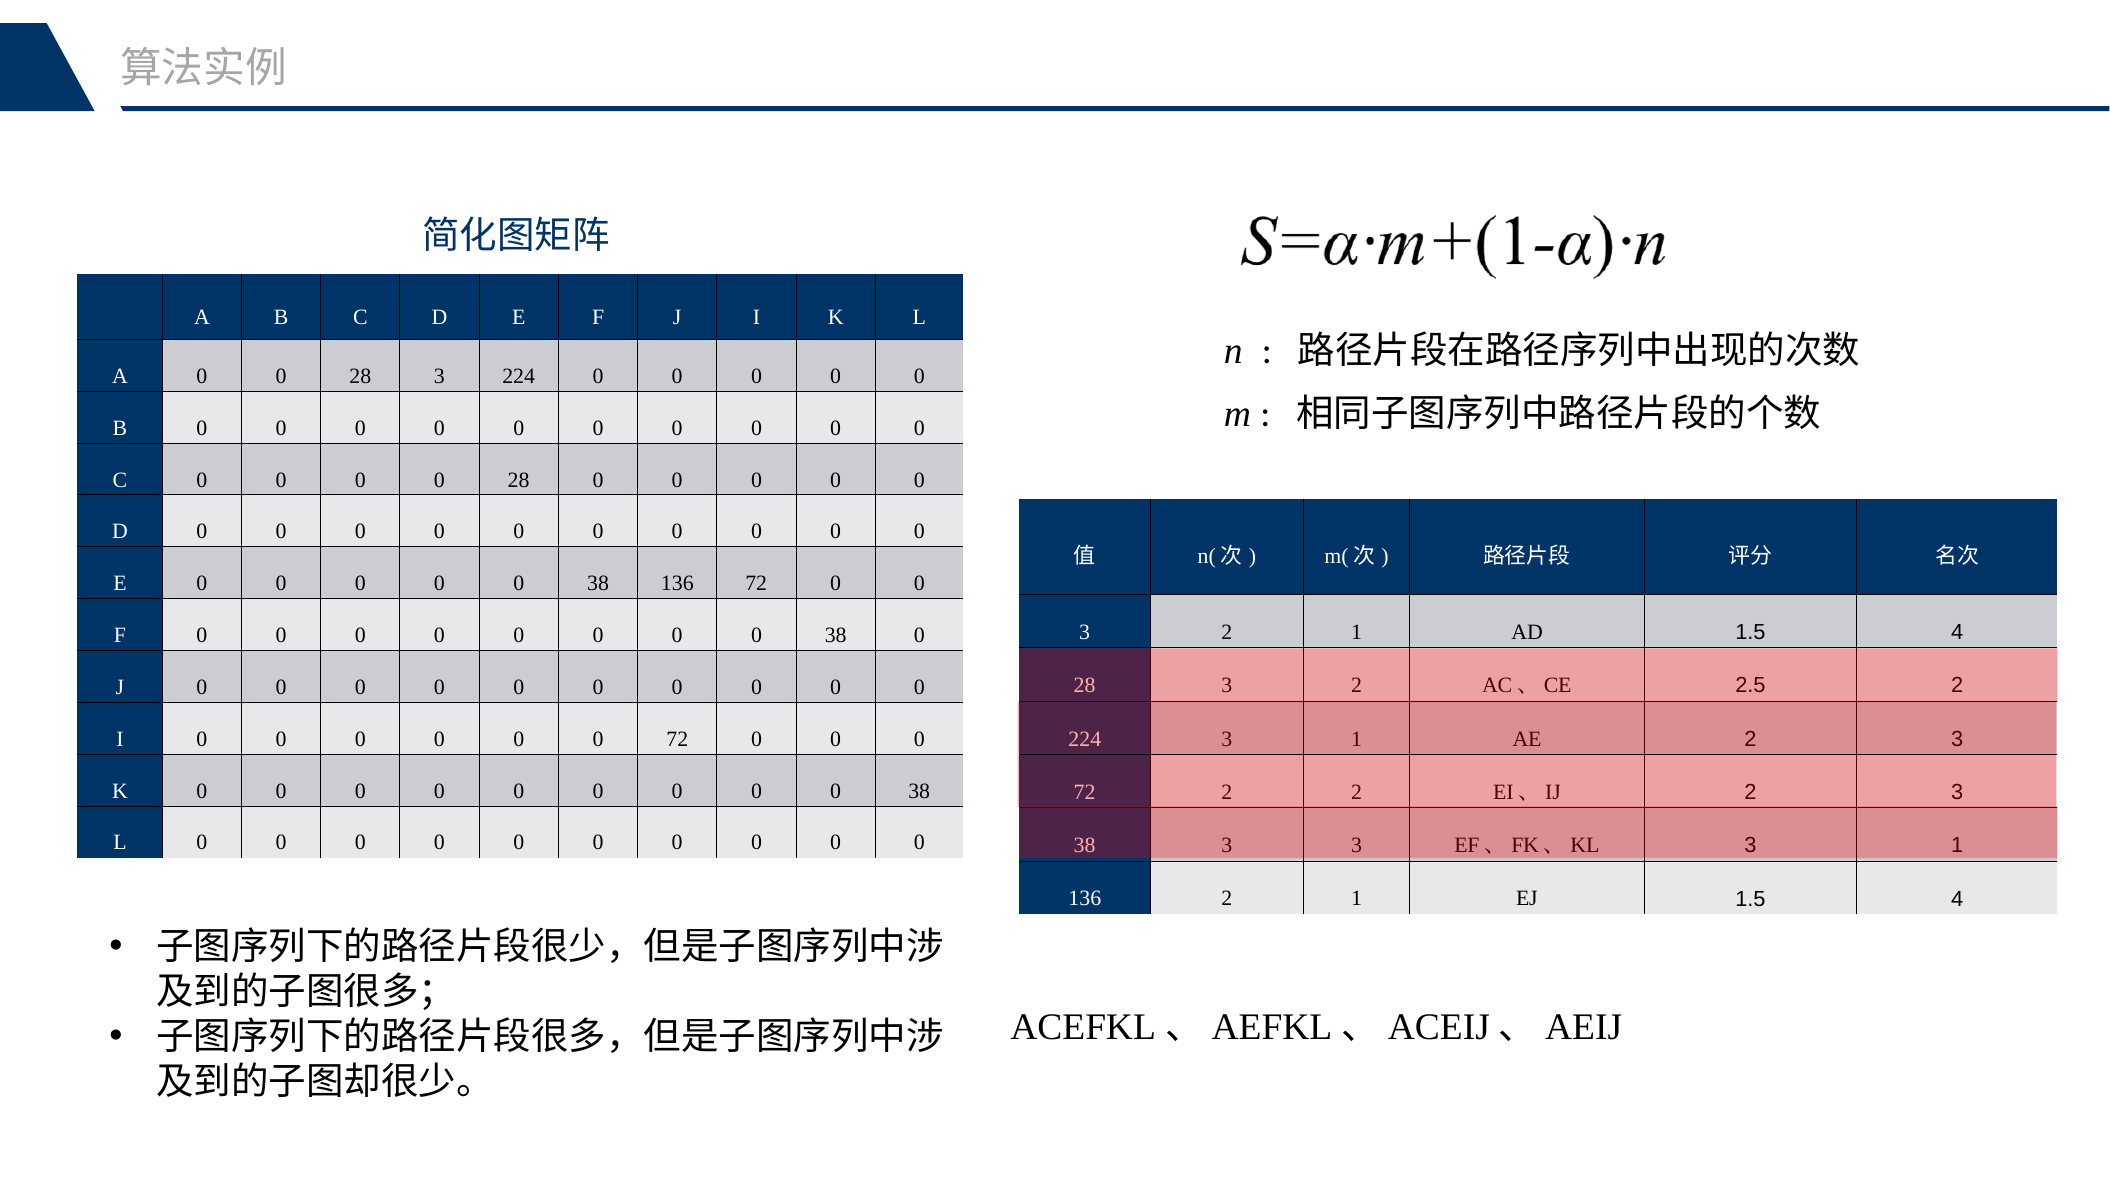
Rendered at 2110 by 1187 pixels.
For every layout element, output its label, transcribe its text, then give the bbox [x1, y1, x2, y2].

text_box [1017, 701, 2057, 754]
table_cell 0 [400, 651, 479, 702]
table_header F [559, 274, 637, 339]
table_cell 0 [400, 755, 479, 806]
table_cell 0 [242, 755, 320, 806]
table_cell 0 [638, 599, 716, 650]
table_cell 0 [876, 392, 963, 443]
table_cell 0 [400, 703, 479, 754]
table_cell 0 [717, 392, 796, 443]
table_cell 0 [717, 651, 796, 702]
text_box n : 路径片段在路径序列中出现的次数 m : 相同子图序列中路径片段的个数 [1209, 300, 1875, 442]
table_cell C [77, 444, 162, 494]
table_cell 0 [797, 807, 875, 858]
table_cell 0 [876, 651, 963, 702]
picture [1196, 173, 1717, 307]
table_cell 0 [559, 703, 637, 754]
table_cell 0 [400, 444, 479, 494]
table_cell 0 [717, 340, 796, 391]
text_box 简化图矩阵 [407, 203, 634, 264]
table_cell 0 [797, 547, 875, 598]
table_header A [163, 274, 241, 339]
table_cell 0 [638, 651, 716, 702]
table_cell 0 [797, 340, 875, 391]
table_header n(次) [1151, 499, 1303, 594]
table_cell K [77, 755, 162, 806]
table_cell 0 [876, 547, 963, 598]
table_cell 0 [163, 651, 241, 702]
table_cell 28 [321, 340, 399, 391]
table_cell 0 [480, 807, 558, 858]
table_cell 0 [797, 444, 875, 494]
table_header 值 [1019, 499, 1150, 594]
table_cell I [77, 703, 162, 754]
text_box ACEFKL、AEFKL、ACEIJ、AEIJ [995, 994, 1646, 1055]
table_cell 0 [480, 651, 558, 702]
table_cell 0 [321, 703, 399, 754]
table_cell 0 [163, 807, 241, 858]
table_cell 0 [717, 807, 796, 858]
table_cell 0 [321, 547, 399, 598]
table_cell 0 [717, 755, 796, 806]
table_cell EJ [1410, 862, 1644, 914]
table_cell AD [1410, 595, 1644, 647]
table_cell 0 [321, 651, 399, 702]
text_box [1018, 647, 2059, 703]
table_header B [242, 274, 320, 339]
table_cell 0 [638, 392, 716, 443]
table_cell 0 [242, 807, 320, 858]
text_box 子图序列下的路径片段很少，但是子图序列中涉及到的子图很多； 子图序列下的路径片段很多，但是子图序列中涉及到的子图却很少。 [94, 914, 964, 1110]
table_cell 0 [876, 807, 963, 858]
table_cell 72 [638, 703, 716, 754]
text_box [0, 22, 97, 113]
table_cell 0 [638, 495, 716, 546]
table_cell 0 [559, 495, 637, 546]
table_cell 0 [876, 495, 963, 546]
table_cell 224 [480, 340, 558, 391]
table_cell J [77, 651, 162, 702]
table_cell 0 [400, 495, 479, 546]
table_cell 0 [480, 547, 558, 598]
table_cell 0 [638, 755, 716, 806]
table_cell 0 [559, 444, 637, 494]
table_header K [797, 274, 875, 339]
table_cell 0 [321, 495, 399, 546]
text_box [1018, 805, 2059, 859]
table_cell 0 [559, 755, 637, 806]
table_cell 0 [163, 340, 241, 391]
table_cell 0 [163, 755, 241, 806]
table_header 名次 [1857, 499, 2057, 594]
table_cell 1.5 [1645, 862, 1856, 914]
table_cell 0 [163, 599, 241, 650]
table_cell 0 [242, 340, 320, 391]
table_cell 0 [717, 444, 796, 494]
table_cell 0 [876, 340, 963, 391]
table_cell 3 [1019, 595, 1150, 647]
table_cell 0 [163, 703, 241, 754]
table_cell 0 [480, 703, 558, 754]
table_cell 0 [480, 392, 558, 443]
table_cell 0 [321, 755, 399, 806]
table_cell 0 [876, 703, 963, 754]
table_cell 0 [717, 703, 796, 754]
table_header E [480, 274, 558, 339]
table_cell 0 [797, 703, 875, 754]
table_header 评分 [1645, 499, 1856, 594]
table_cell 38 [797, 599, 875, 650]
table_header [77, 274, 162, 339]
text_box 算法实例 [120, 40, 665, 91]
table_cell 1 [1304, 862, 1409, 914]
table_cell 136 [1019, 862, 1150, 914]
table_cell 0 [717, 495, 796, 546]
table_header L [876, 274, 963, 339]
table_cell 0 [480, 599, 558, 650]
table_cell 3 [400, 340, 479, 391]
table_cell 0 [797, 755, 875, 806]
table_cell 0 [163, 392, 241, 443]
table_cell 0 [242, 444, 320, 494]
table_cell 0 [876, 599, 963, 650]
table_cell 0 [797, 392, 875, 443]
table_cell 2 [1151, 862, 1303, 914]
table_cell 0 [638, 340, 716, 391]
table_cell L [77, 807, 162, 858]
table_cell 0 [559, 340, 637, 391]
table_cell 0 [797, 651, 875, 702]
table_cell 0 [242, 651, 320, 702]
table_cell 0 [321, 392, 399, 443]
table_cell 4 [1857, 862, 2057, 914]
table_header I [717, 274, 796, 339]
table_cell 0 [400, 392, 479, 443]
table_cell 72 [717, 547, 796, 598]
table_cell 0 [400, 547, 479, 598]
text_box [1017, 754, 2057, 808]
table_cell 0 [400, 807, 479, 858]
table_cell 28 [480, 444, 558, 494]
table_cell 38 [559, 547, 637, 598]
table_cell 0 [638, 444, 716, 494]
table_cell E [77, 547, 162, 598]
table_cell 0 [717, 599, 796, 650]
table_cell 0 [559, 651, 637, 702]
table_header 路径片段 [1410, 499, 1644, 594]
table_cell 2 [1151, 595, 1303, 647]
table_cell 136 [638, 547, 716, 598]
table_header D [400, 274, 479, 339]
table_cell D [77, 495, 162, 546]
table_cell 0 [480, 755, 558, 806]
table_cell 0 [480, 495, 558, 546]
table_cell 0 [242, 547, 320, 598]
table_cell 0 [163, 495, 241, 546]
table_cell 0 [242, 703, 320, 754]
table_cell F [77, 599, 162, 650]
table_cell A [77, 340, 162, 391]
table_cell 0 [321, 807, 399, 858]
table_header m(次) [1304, 499, 1409, 594]
table_cell B [77, 392, 162, 443]
table_header C [321, 274, 399, 339]
table_cell 1.5 [1645, 595, 1856, 647]
table_cell 0 [876, 444, 963, 494]
table_cell 0 [400, 599, 479, 650]
table_cell 1 [1304, 595, 1409, 647]
table_cell 0 [163, 547, 241, 598]
table_cell 0 [242, 599, 320, 650]
table_cell 0 [163, 444, 241, 494]
table_cell 38 [876, 755, 963, 806]
table_cell 0 [559, 392, 637, 443]
text_box [118, 104, 2110, 113]
table_cell 0 [559, 599, 637, 650]
table_cell 0 [638, 807, 716, 858]
table_cell 4 [1857, 595, 2057, 647]
table_cell 0 [321, 599, 399, 650]
table_cell 0 [797, 495, 875, 546]
table_header J [638, 274, 716, 339]
table_cell 0 [242, 495, 320, 546]
table_cell 0 [242, 392, 320, 443]
table_cell 0 [559, 807, 637, 858]
table_cell 0 [321, 444, 399, 494]
